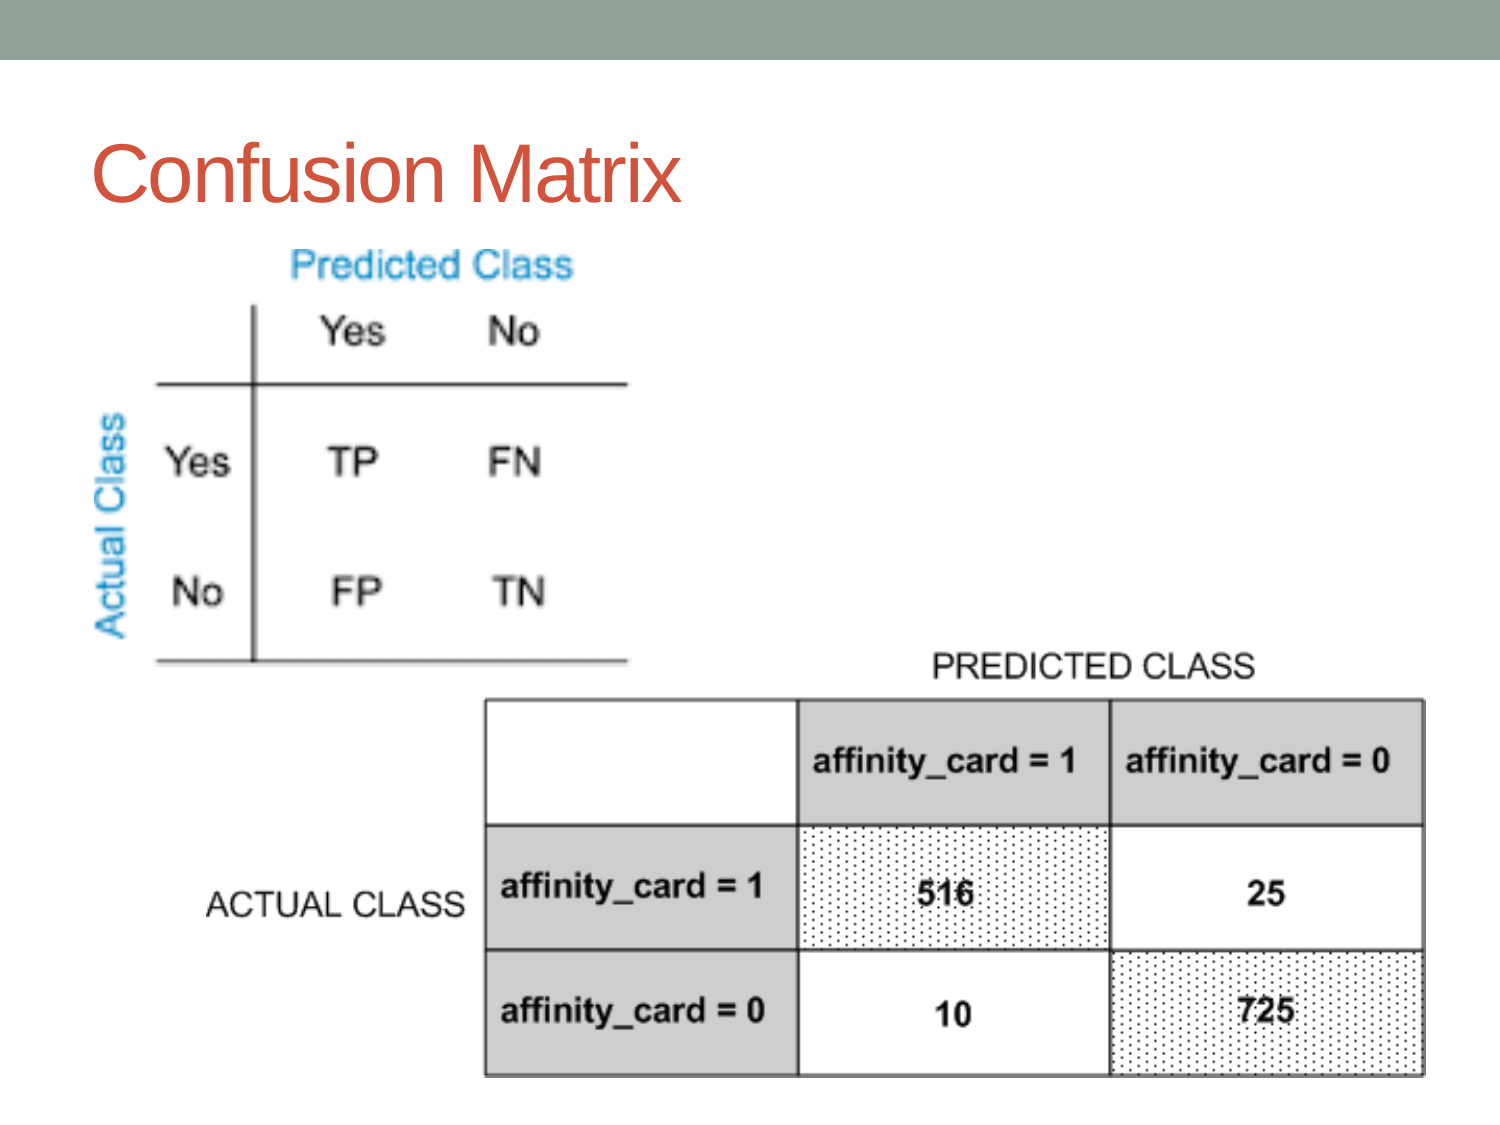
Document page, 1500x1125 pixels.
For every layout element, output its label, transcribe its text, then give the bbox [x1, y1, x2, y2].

title Confusion Matrix [75, 87, 1425, 250]
picture [93, 249, 1426, 1079]
